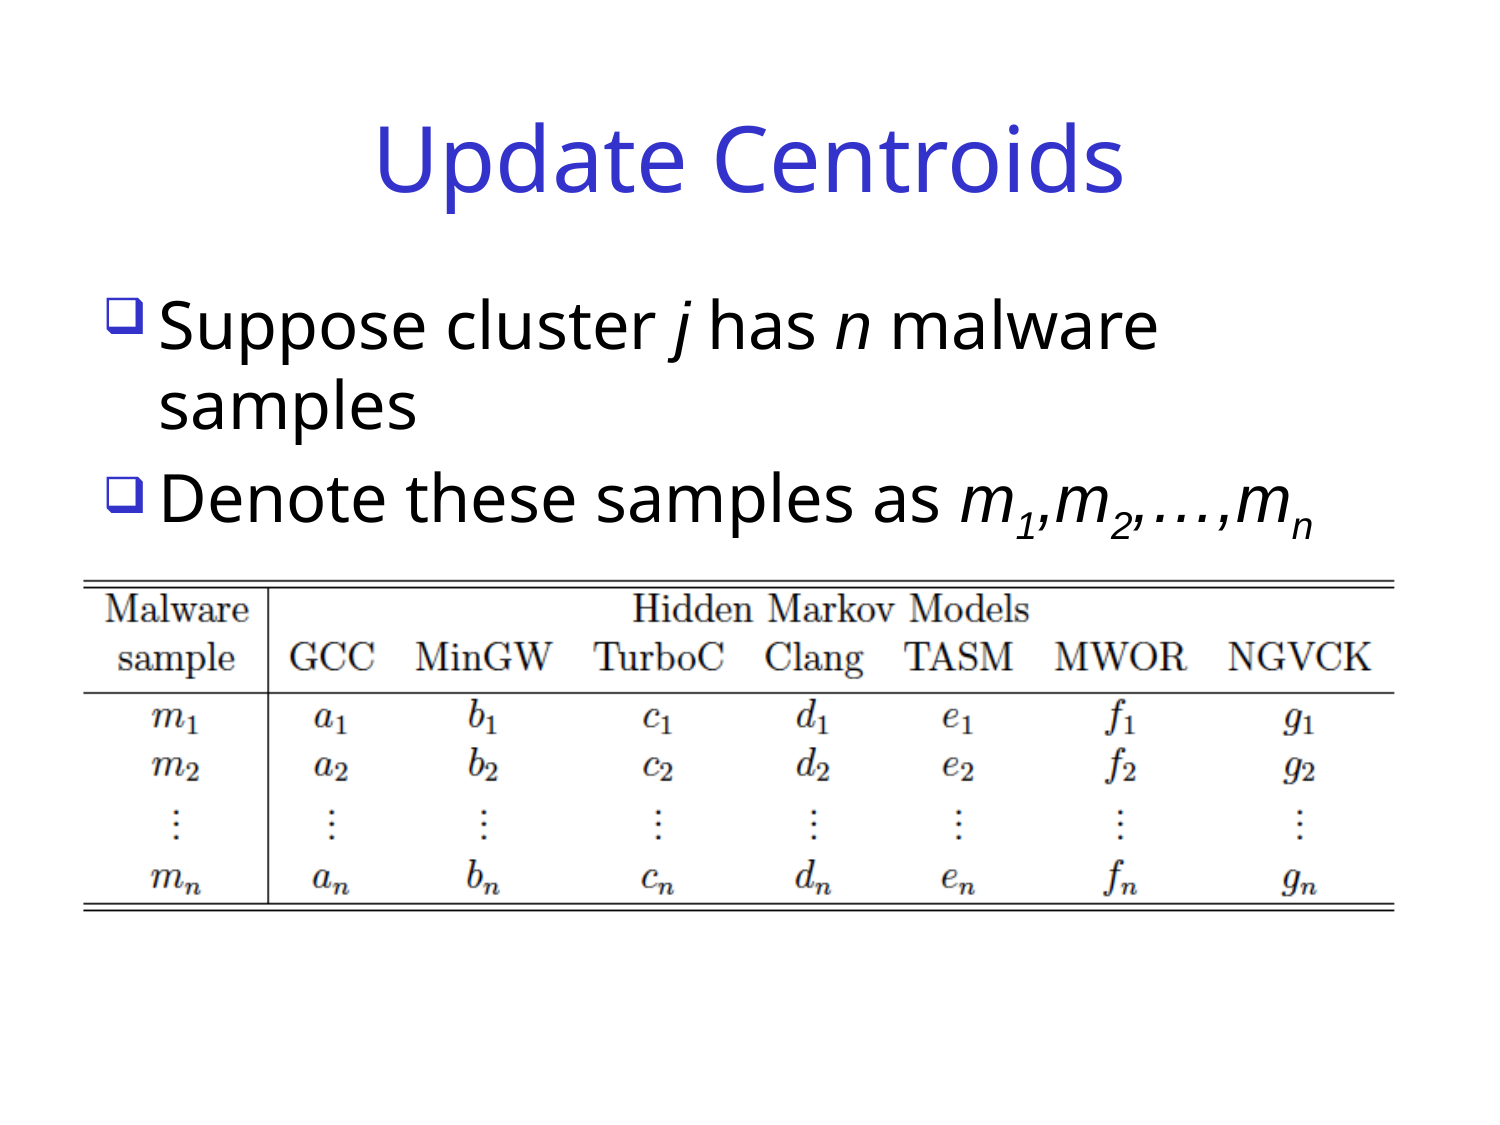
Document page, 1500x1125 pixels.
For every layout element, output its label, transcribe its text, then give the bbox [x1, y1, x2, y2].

picture [66, 562, 1413, 926]
title Update Centroids [112, 62, 1388, 251]
list Suppose cluster j has n malware samples Denote these samples as m1,m2,…,mn Then the scores are given by [87, 274, 1426, 576]
